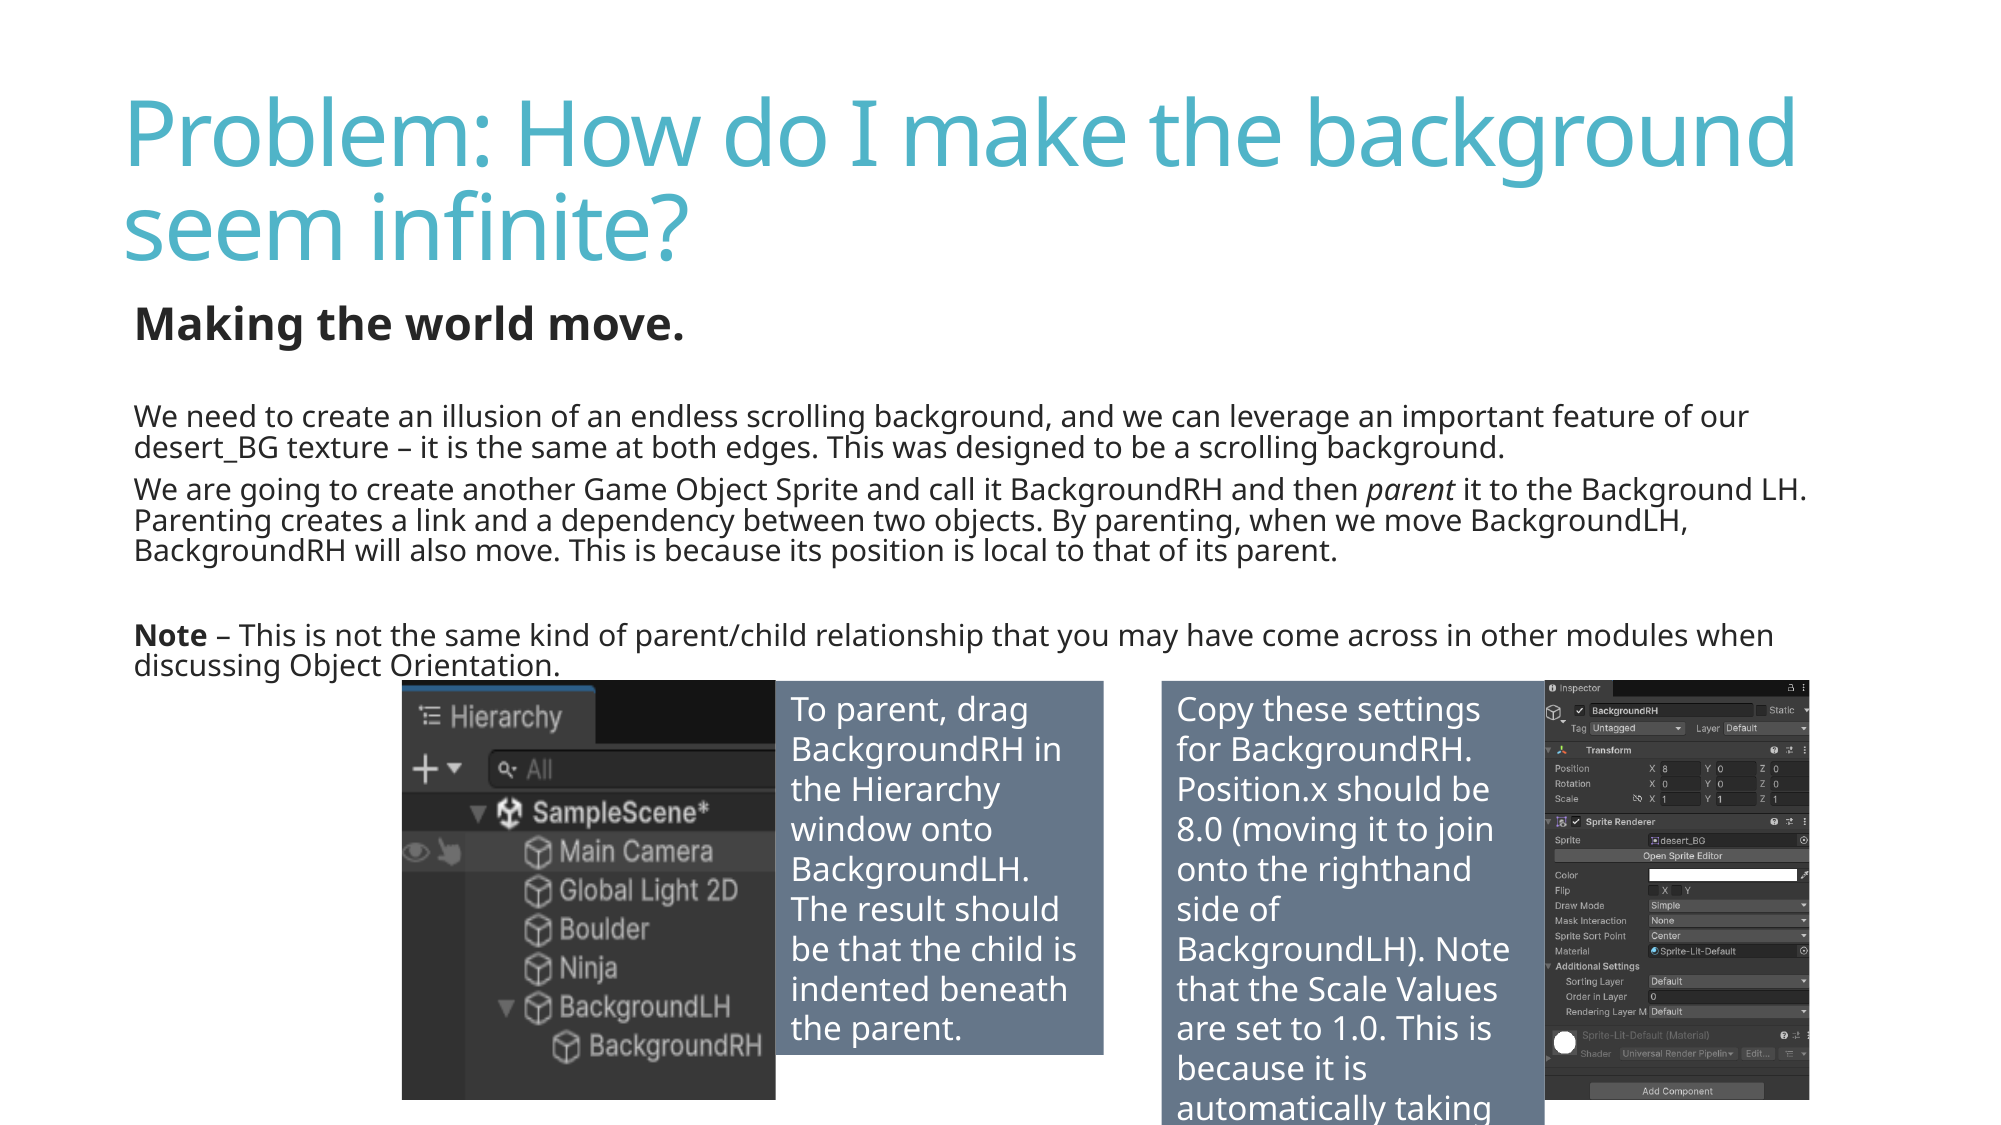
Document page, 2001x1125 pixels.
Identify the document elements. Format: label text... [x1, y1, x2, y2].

title Problem: How do I make the background seem infinite? [107, 81, 1876, 289]
list Making the world move. We need to create an illusion of an endless scrolling background, and we can leverage an important feature of our desert_BG texture – it is the same at both edges. This was designed to be a scrolling background. We are going to create another Game Object Sprite and call it BackgroundRH and then parent it to the Background LH. Parenting creates a link and a dependency between two objects. By parenting, when we move BackgroundLH, BackgroundRH will also move. This is because its position is local to that of its parent. Note – This is not the same kind of parent/child relationship that you may have come across in other modules when discussing Object Orientation. [117, 295, 1882, 694]
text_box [401, 680, 1104, 1101]
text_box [1161, 680, 1810, 1101]
